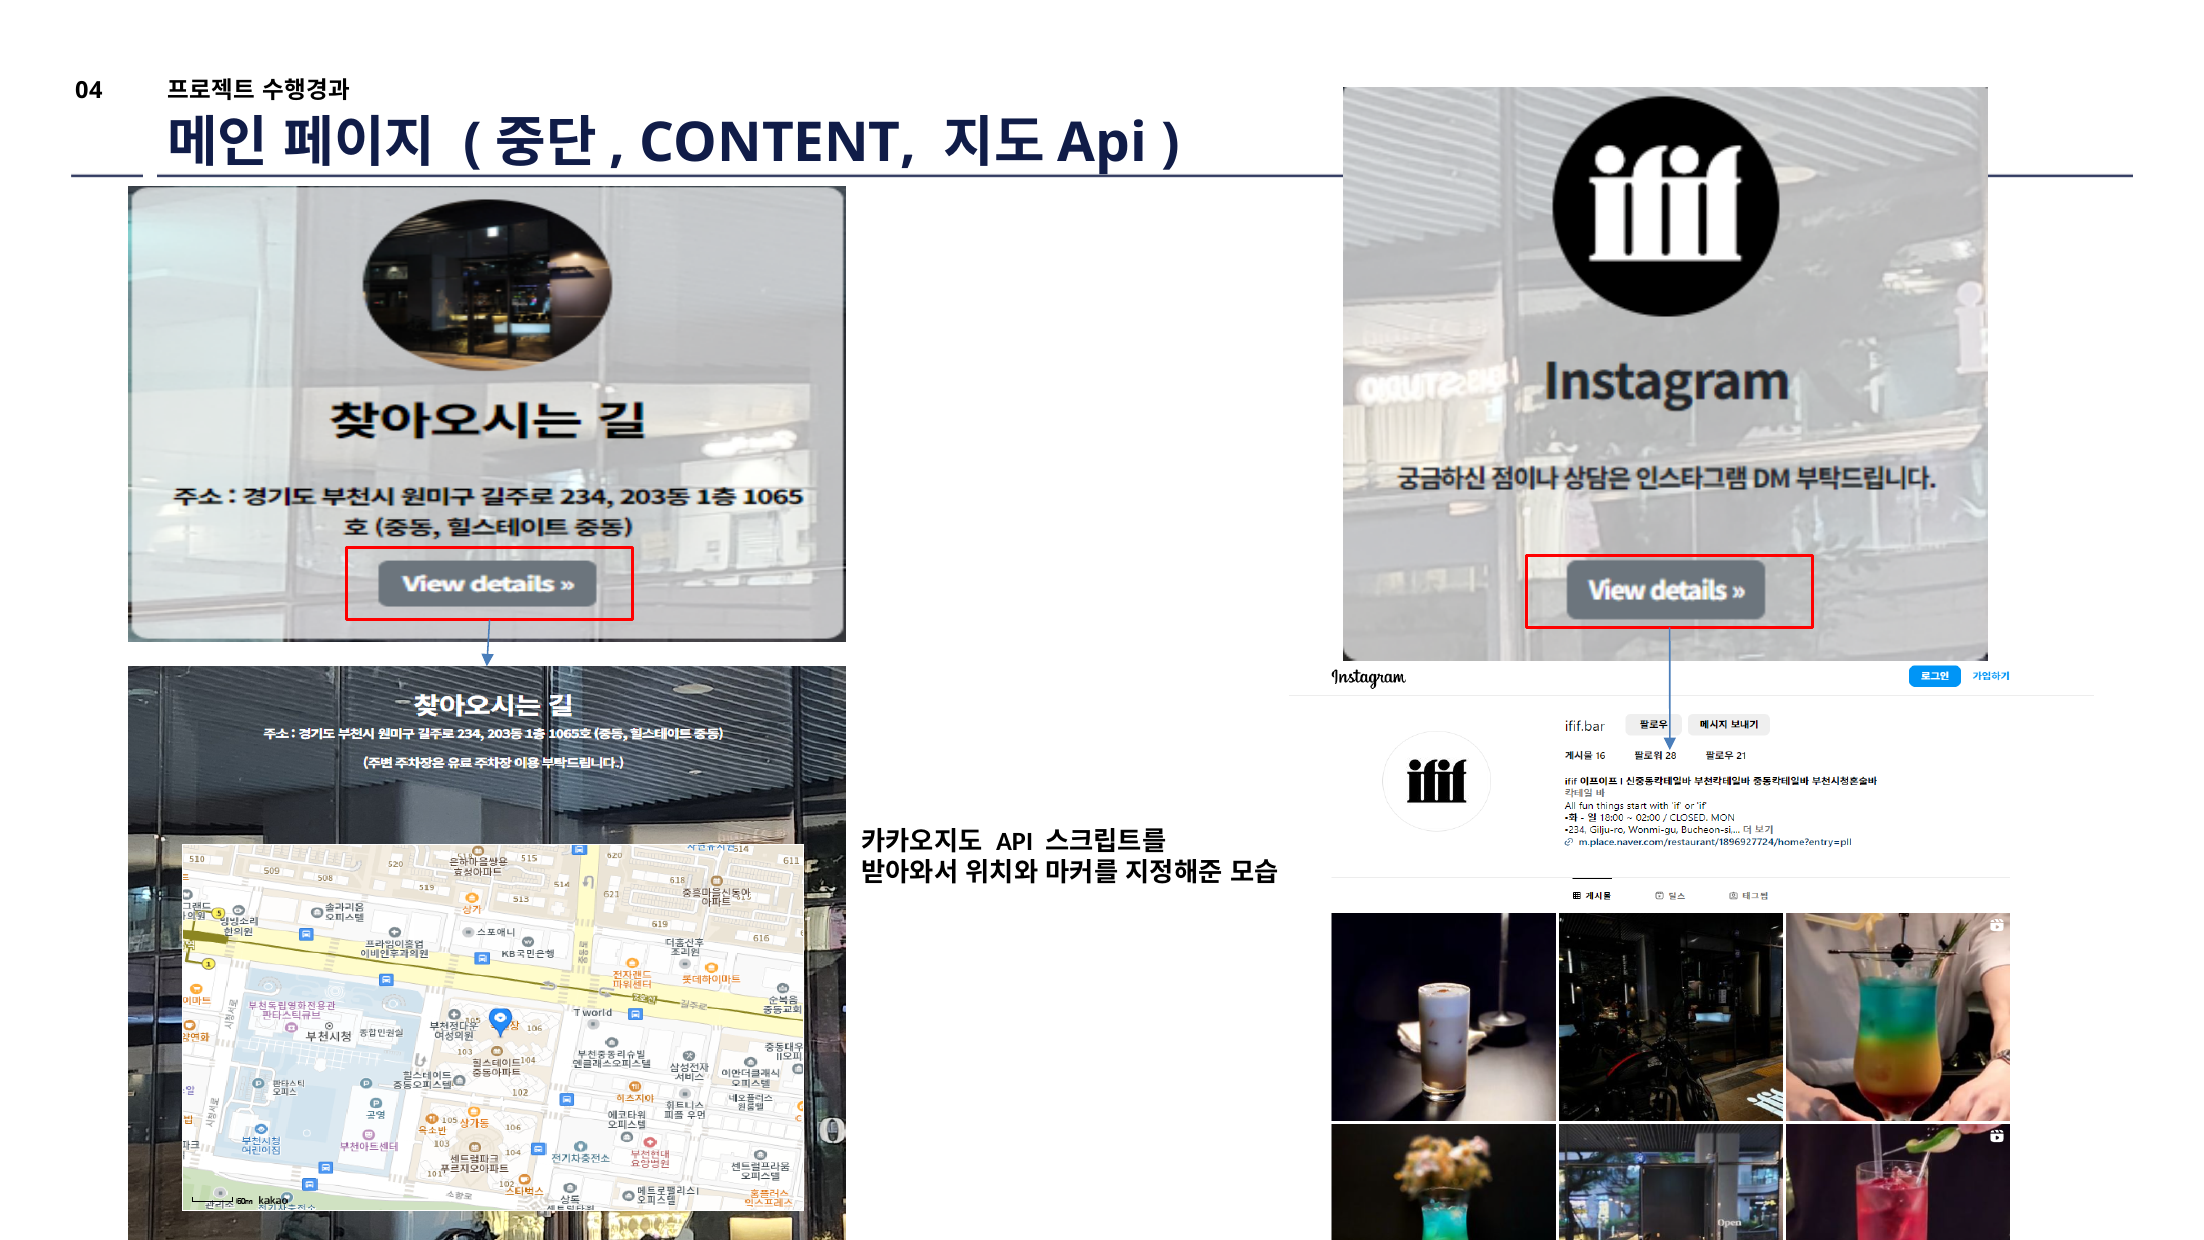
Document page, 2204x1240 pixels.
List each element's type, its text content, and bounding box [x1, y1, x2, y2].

picture [1289, 663, 2094, 1240]
picture [127, 666, 846, 1240]
text_box 04 [72, 71, 111, 103]
text_box 카카오지도 API 스크립트를 받아와서 위치와 마커를 지정해준 모습 [849, 816, 1283, 895]
picture [71, 173, 143, 178]
text_box 프로젝트 수행경과 [164, 71, 490, 103]
picture [1209, 87, 2133, 661]
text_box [486, 619, 490, 667]
picture [127, 185, 846, 642]
title 메인 페이지 (중단, CONTENT, 지도Api ) [164, 103, 1209, 313]
